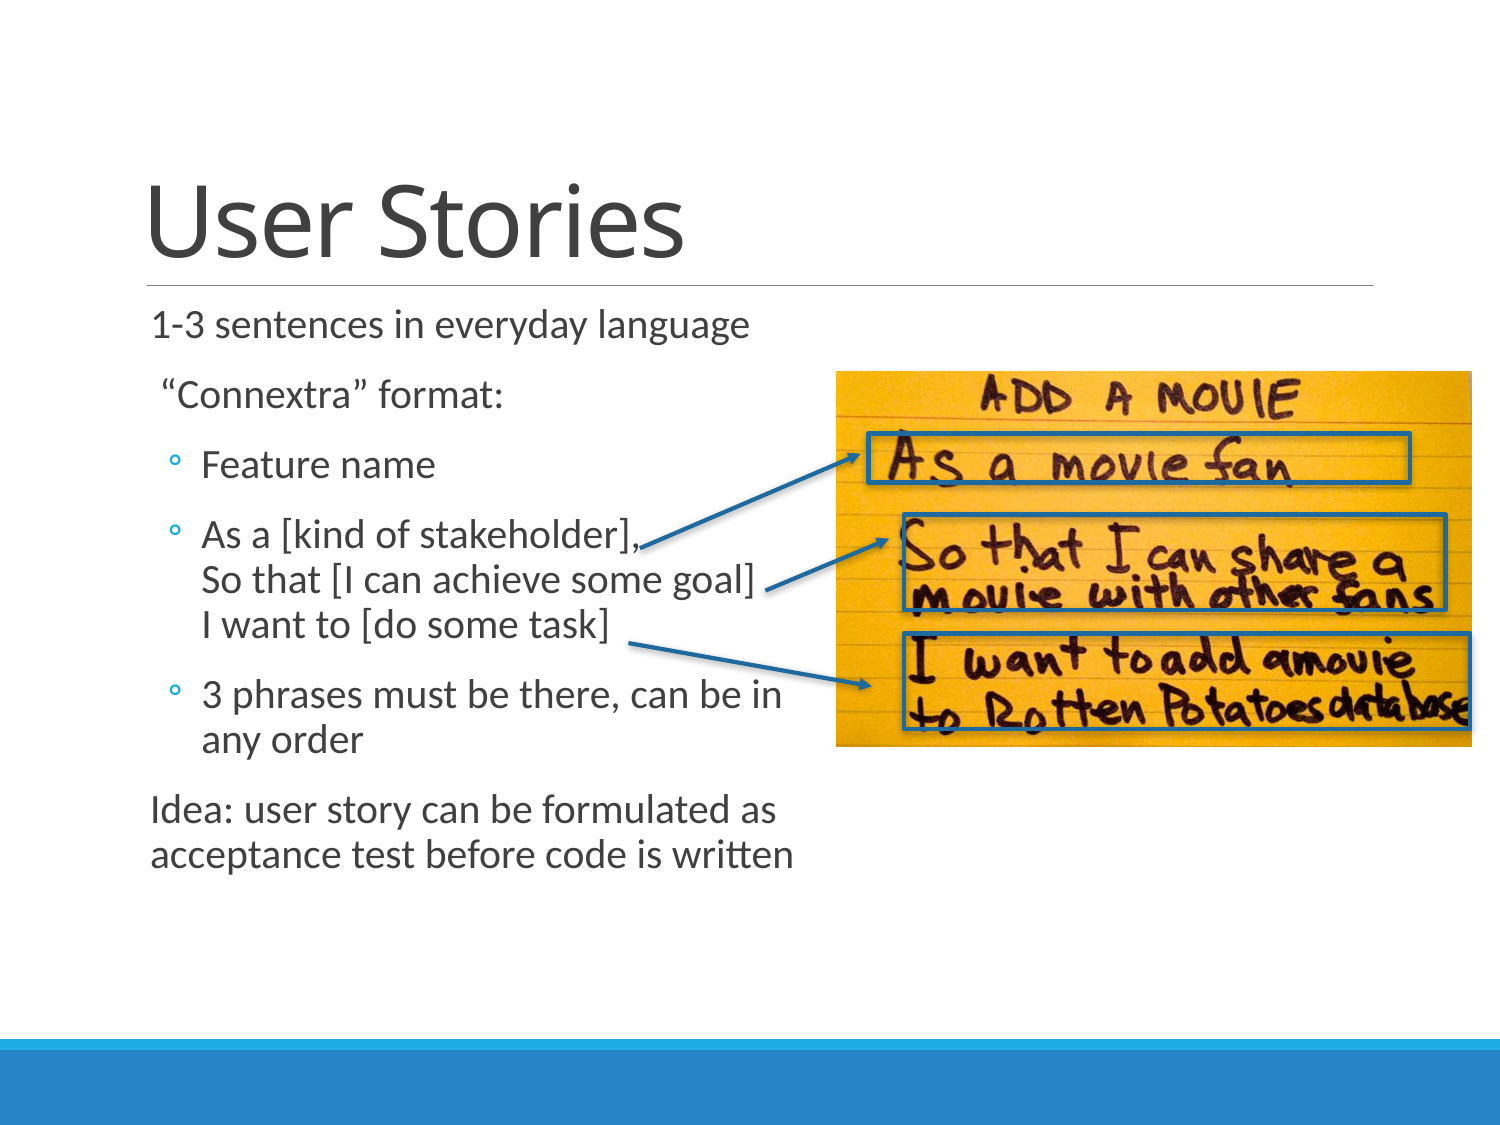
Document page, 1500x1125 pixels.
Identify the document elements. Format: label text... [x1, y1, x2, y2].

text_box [628, 633, 1471, 730]
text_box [765, 514, 1446, 611]
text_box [639, 433, 1411, 549]
list 1-3 sentences in everyday language “Connextra” format: Feature name As a [kind of stakeholder], So that [I can achieve some goal] I want to [do some task] 3 phrases must be there, can be in any order Idea: user story can be formulated as acceptance test before code is written [134, 302, 832, 964]
picture [836, 370, 1472, 747]
title User Stories [134, 46, 1373, 286]
